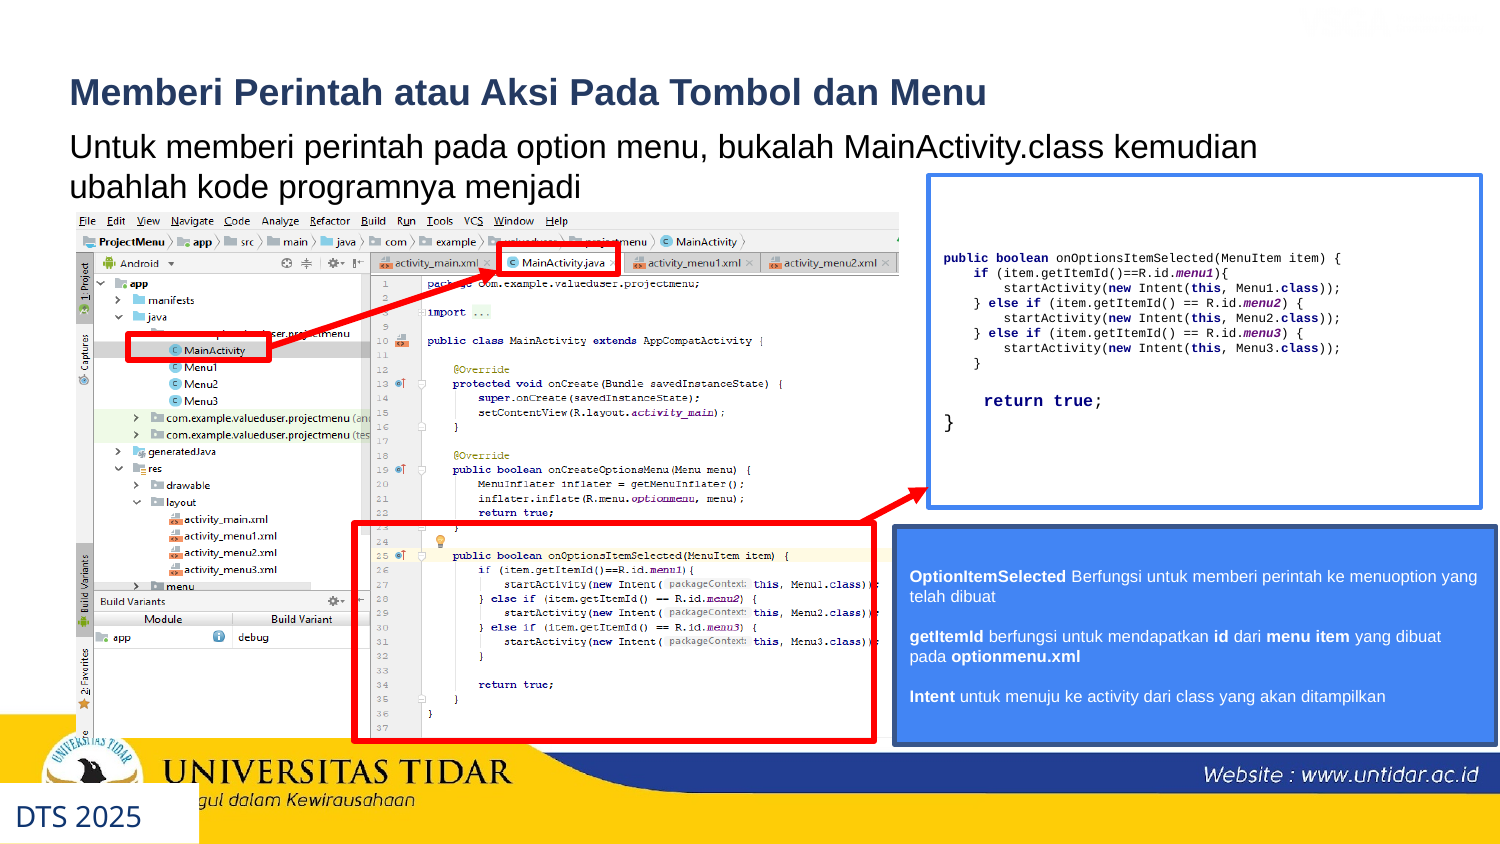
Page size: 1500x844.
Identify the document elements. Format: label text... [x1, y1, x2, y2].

text_box OptionItemSelected Berfungsi untuk memberi perintah ke menuoption yang telah dibuat getItemId berfungsi untuk mendapatkan id dari menu item yang dibuat pada optionmenu.xml Intent untuk menuju ke activity dari class yang akan ditampilkan [897, 526, 1497, 745]
text_box public boolean onOptionsItemSelected(MenuItem item) { if (item.getItemId()==R.id.menu1){ startActivity(new Intent(this, Menu1.class)); } else if (item.getItemId() == R.id.menu2) { startActivity(new Intent(this, Menu2.class)); } else if (item.getItemId() == R.id.menu3) { startActivity(new Intent(this, Menu3.class)); } return true; } [928, 175, 1481, 508]
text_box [860, 486, 929, 524]
text_box DTS 2025 [0, 783, 200, 844]
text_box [268, 270, 500, 348]
picture [0, 0, 1500, 844]
text_box Memberi Perintah atau Aksi Pada Tombol dan Menu [54, 60, 1093, 118]
text_box Untuk memberi perintah pada option menu, bukalah MainActivity.class kemudian ubahlah kode programnya menjadi [54, 118, 1385, 281]
